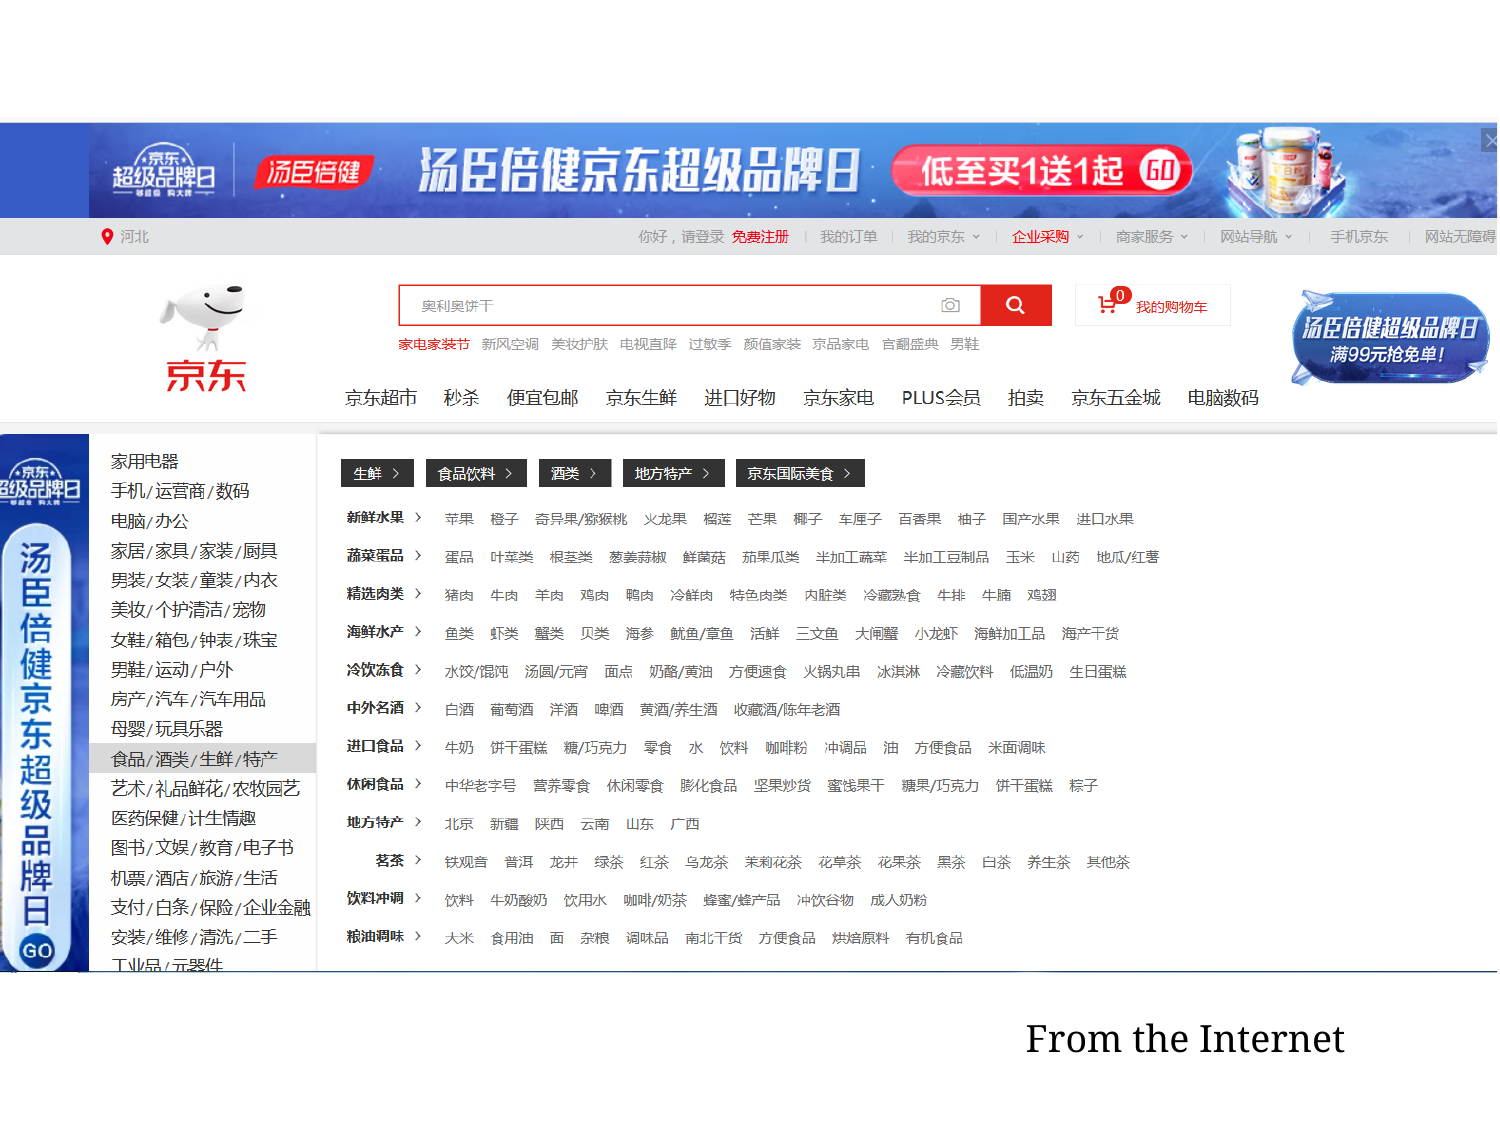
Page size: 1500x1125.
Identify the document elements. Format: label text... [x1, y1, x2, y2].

picture [0, 116, 1498, 973]
text_box From the Internet [1010, 1007, 1361, 1068]
